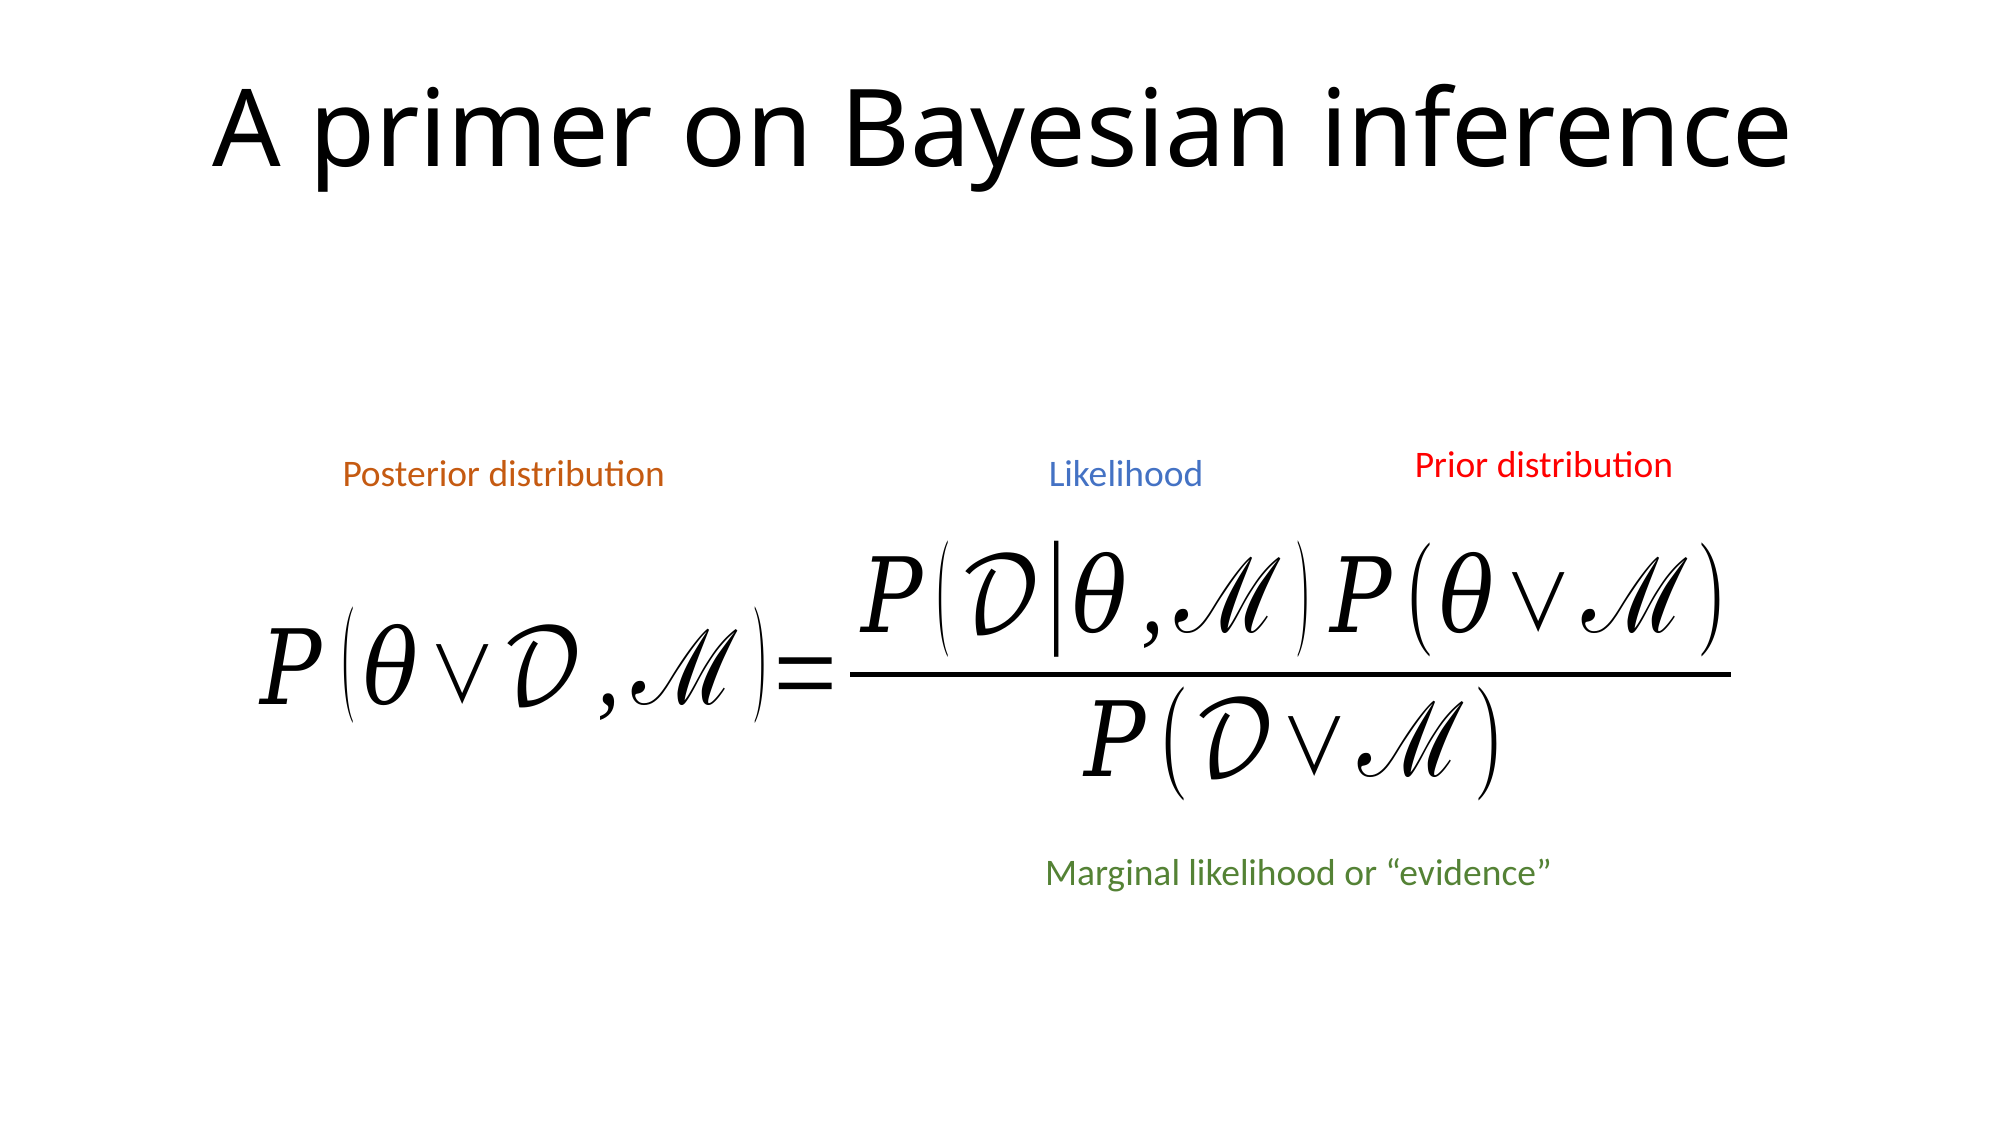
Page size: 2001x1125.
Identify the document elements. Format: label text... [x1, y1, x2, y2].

text_box Posterior distribution [327, 441, 681, 502]
text_box Marginal likelihood or “evidence” [1030, 840, 1568, 900]
text_box Likelihood [1033, 441, 1219, 502]
text_box Prior distribution [1400, 432, 1689, 493]
text_box A primer on Bayesian inference [141, 0, 1867, 198]
